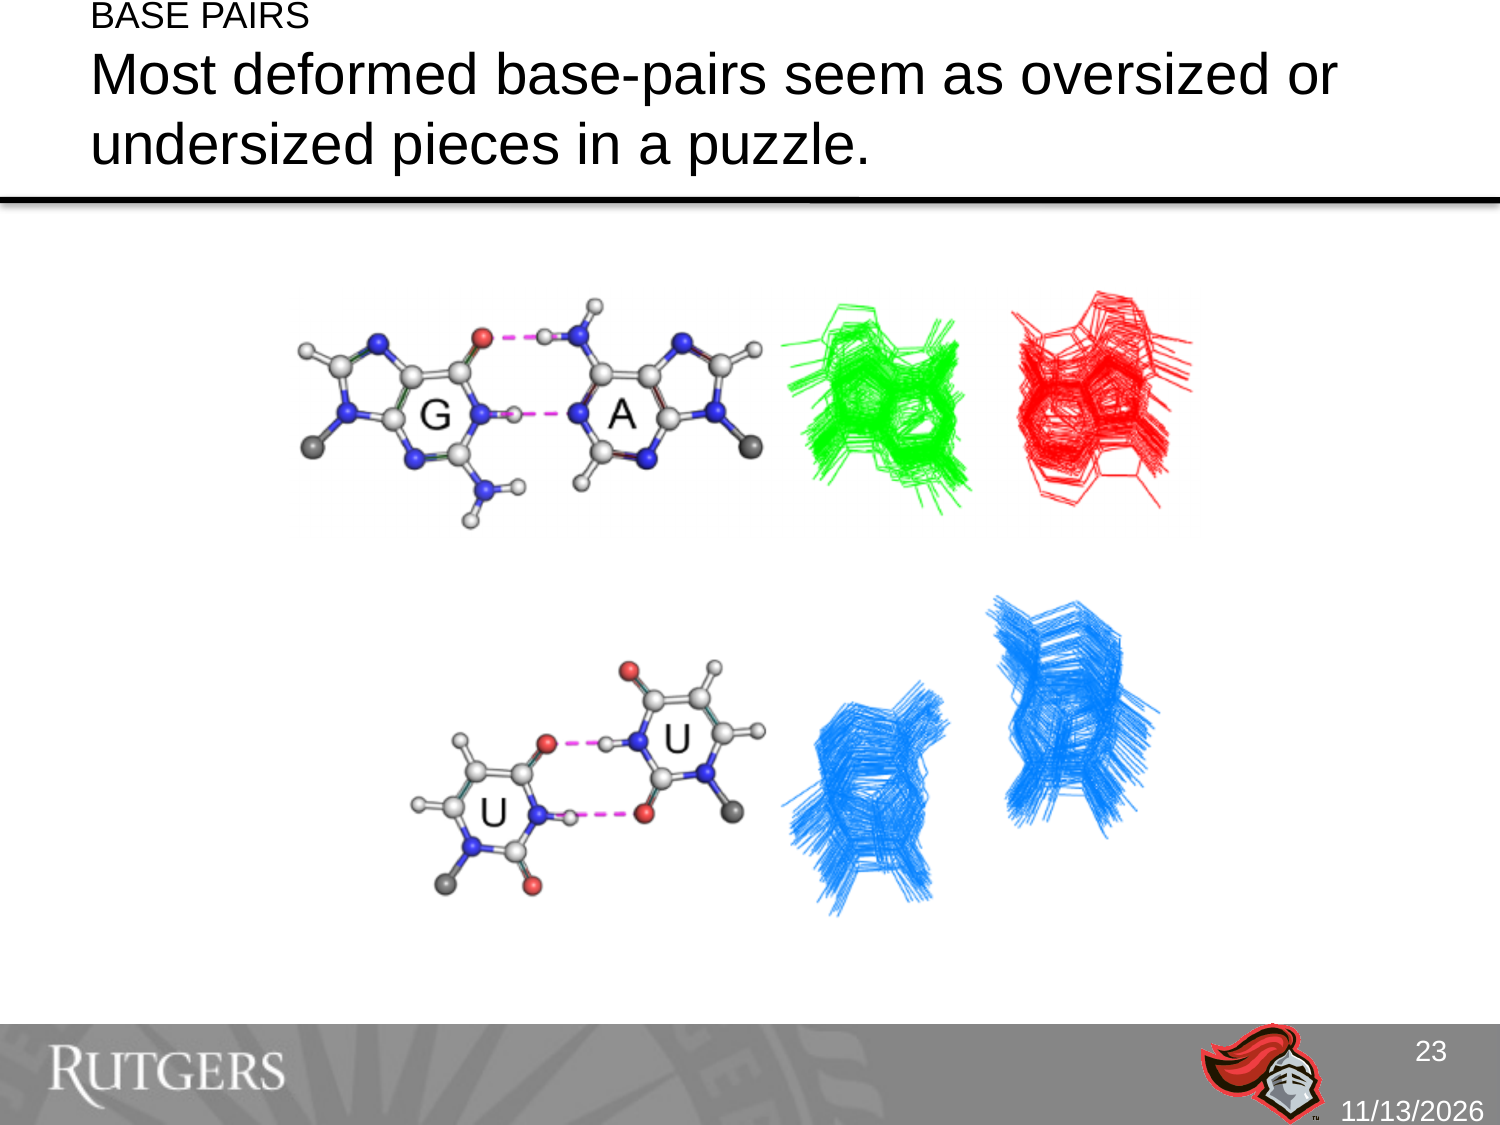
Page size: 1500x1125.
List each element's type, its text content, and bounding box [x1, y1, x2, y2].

title BASE PAIRS Most deformed base-pairs seem as oversized or undersized pieces in a puzzle. [74, 0, 614, 176]
slide_number 23 [1362, 1024, 1463, 1063]
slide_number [1149, 1084, 1500, 1125]
picture [0, 0, 1500, 1125]
title BASE PAIRS Most deformed base-pairs seem as oversized or undersized pieces in a puzzle. [876, 0, 1426, 176]
